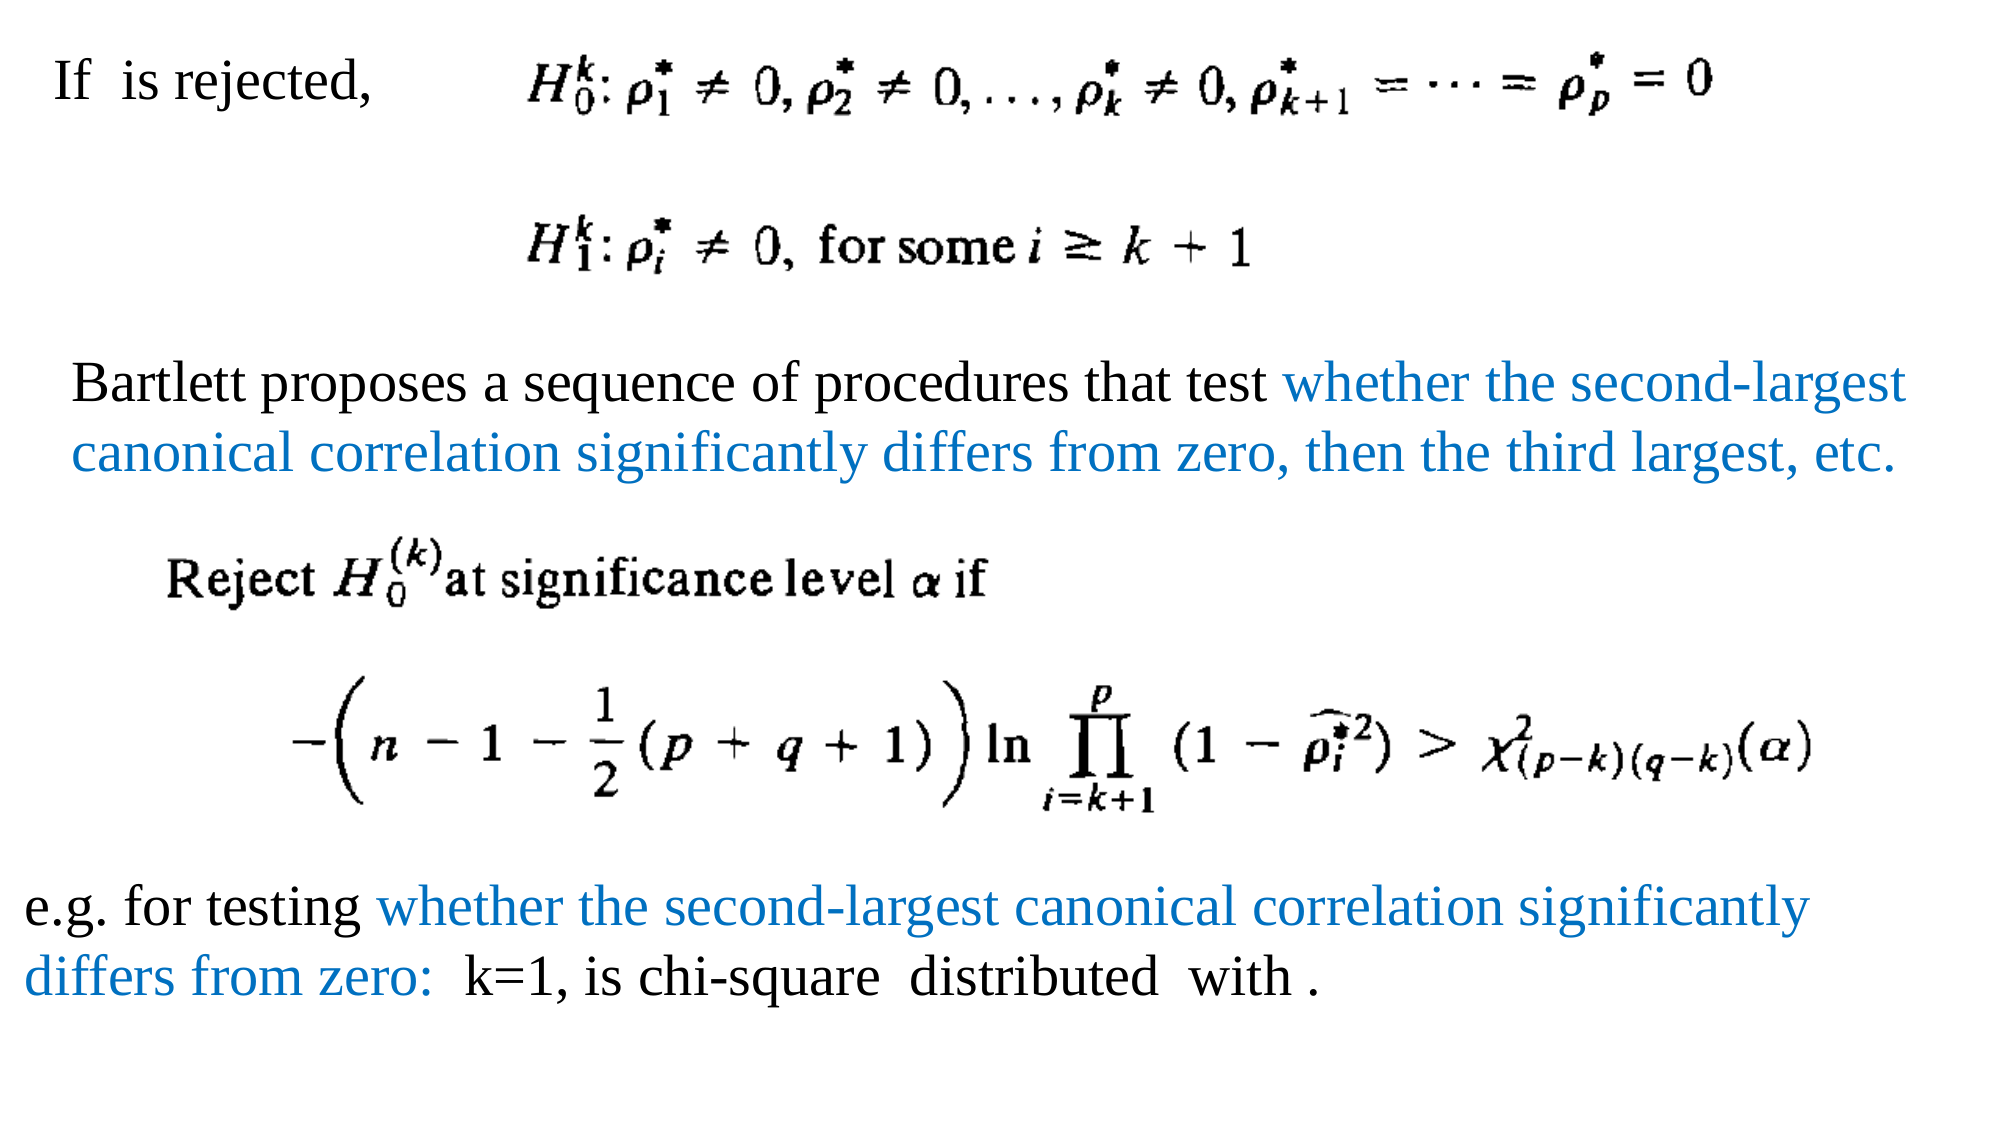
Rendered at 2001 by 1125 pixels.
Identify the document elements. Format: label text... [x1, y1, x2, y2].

picture [129, 521, 1834, 830]
picture [492, 33, 1747, 290]
text_box Bartlett proposes a sequence of procedures that test whether the second-largest canonical correlation significantly differs from zero, then the third largest, etc. [57, 335, 2000, 490]
